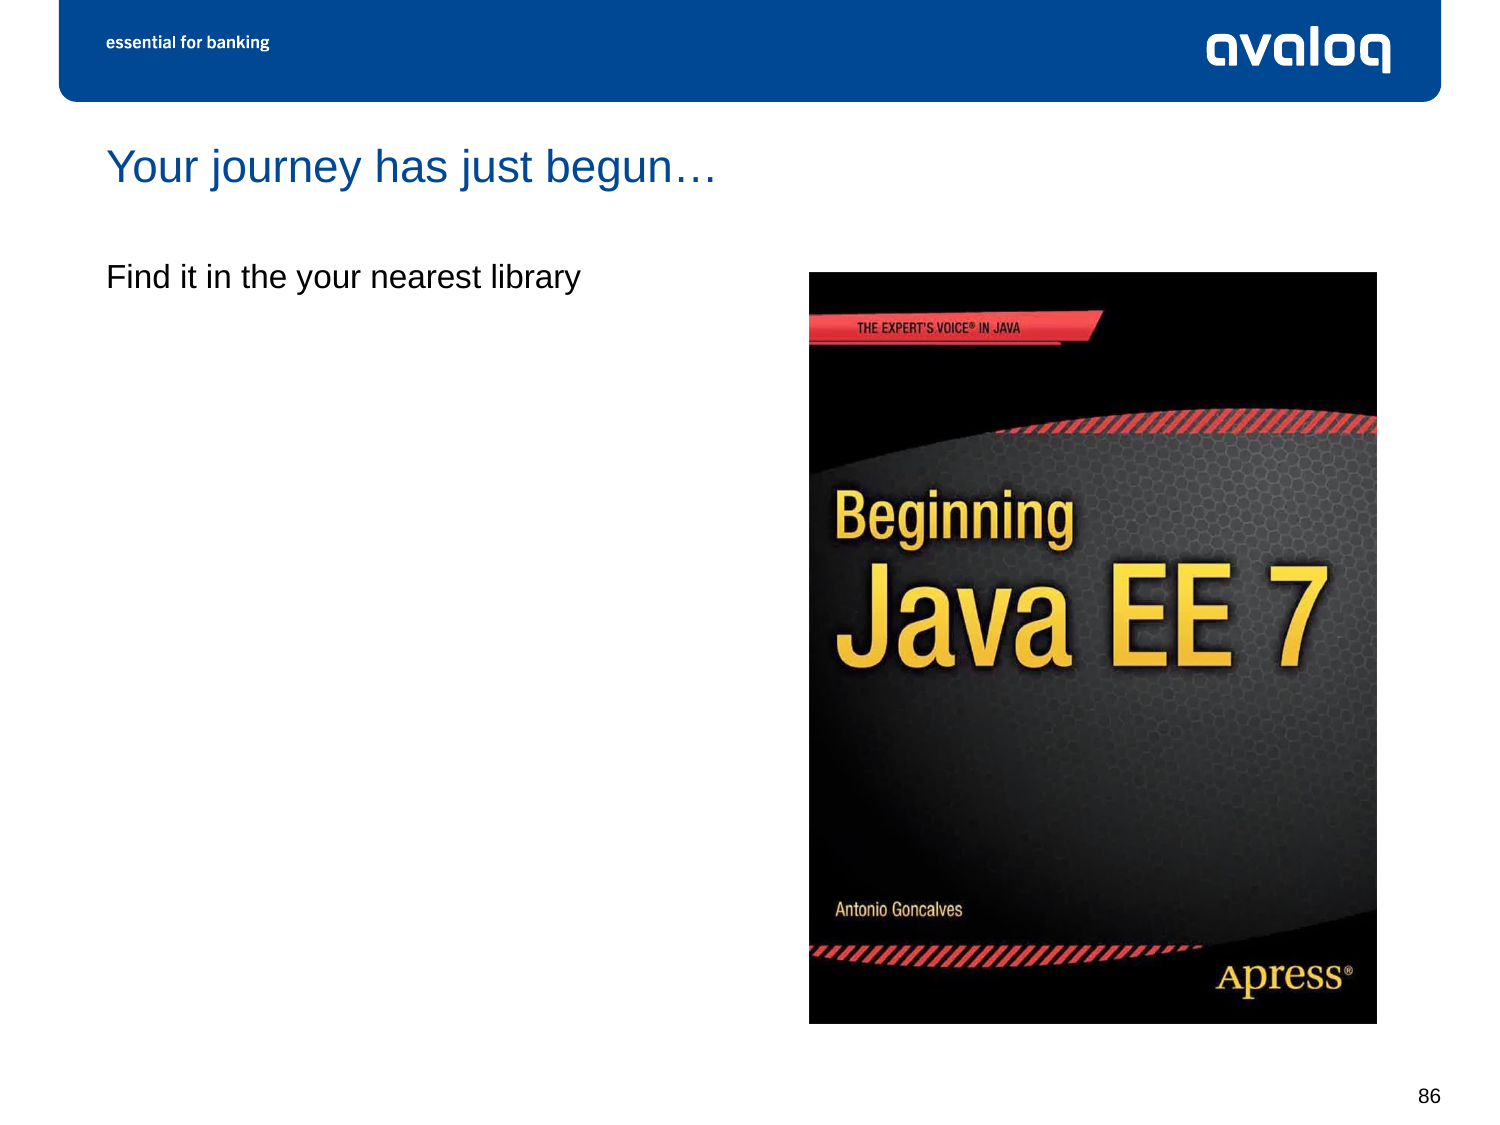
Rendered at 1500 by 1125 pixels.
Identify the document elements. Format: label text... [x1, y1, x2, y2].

picture [808, 272, 1377, 1024]
title Your journey has just begun… [105, 142, 1394, 215]
slide_number 86 [1200, 1082, 1442, 1112]
list Find it in the your nearest library [105, 255, 1394, 1042]
